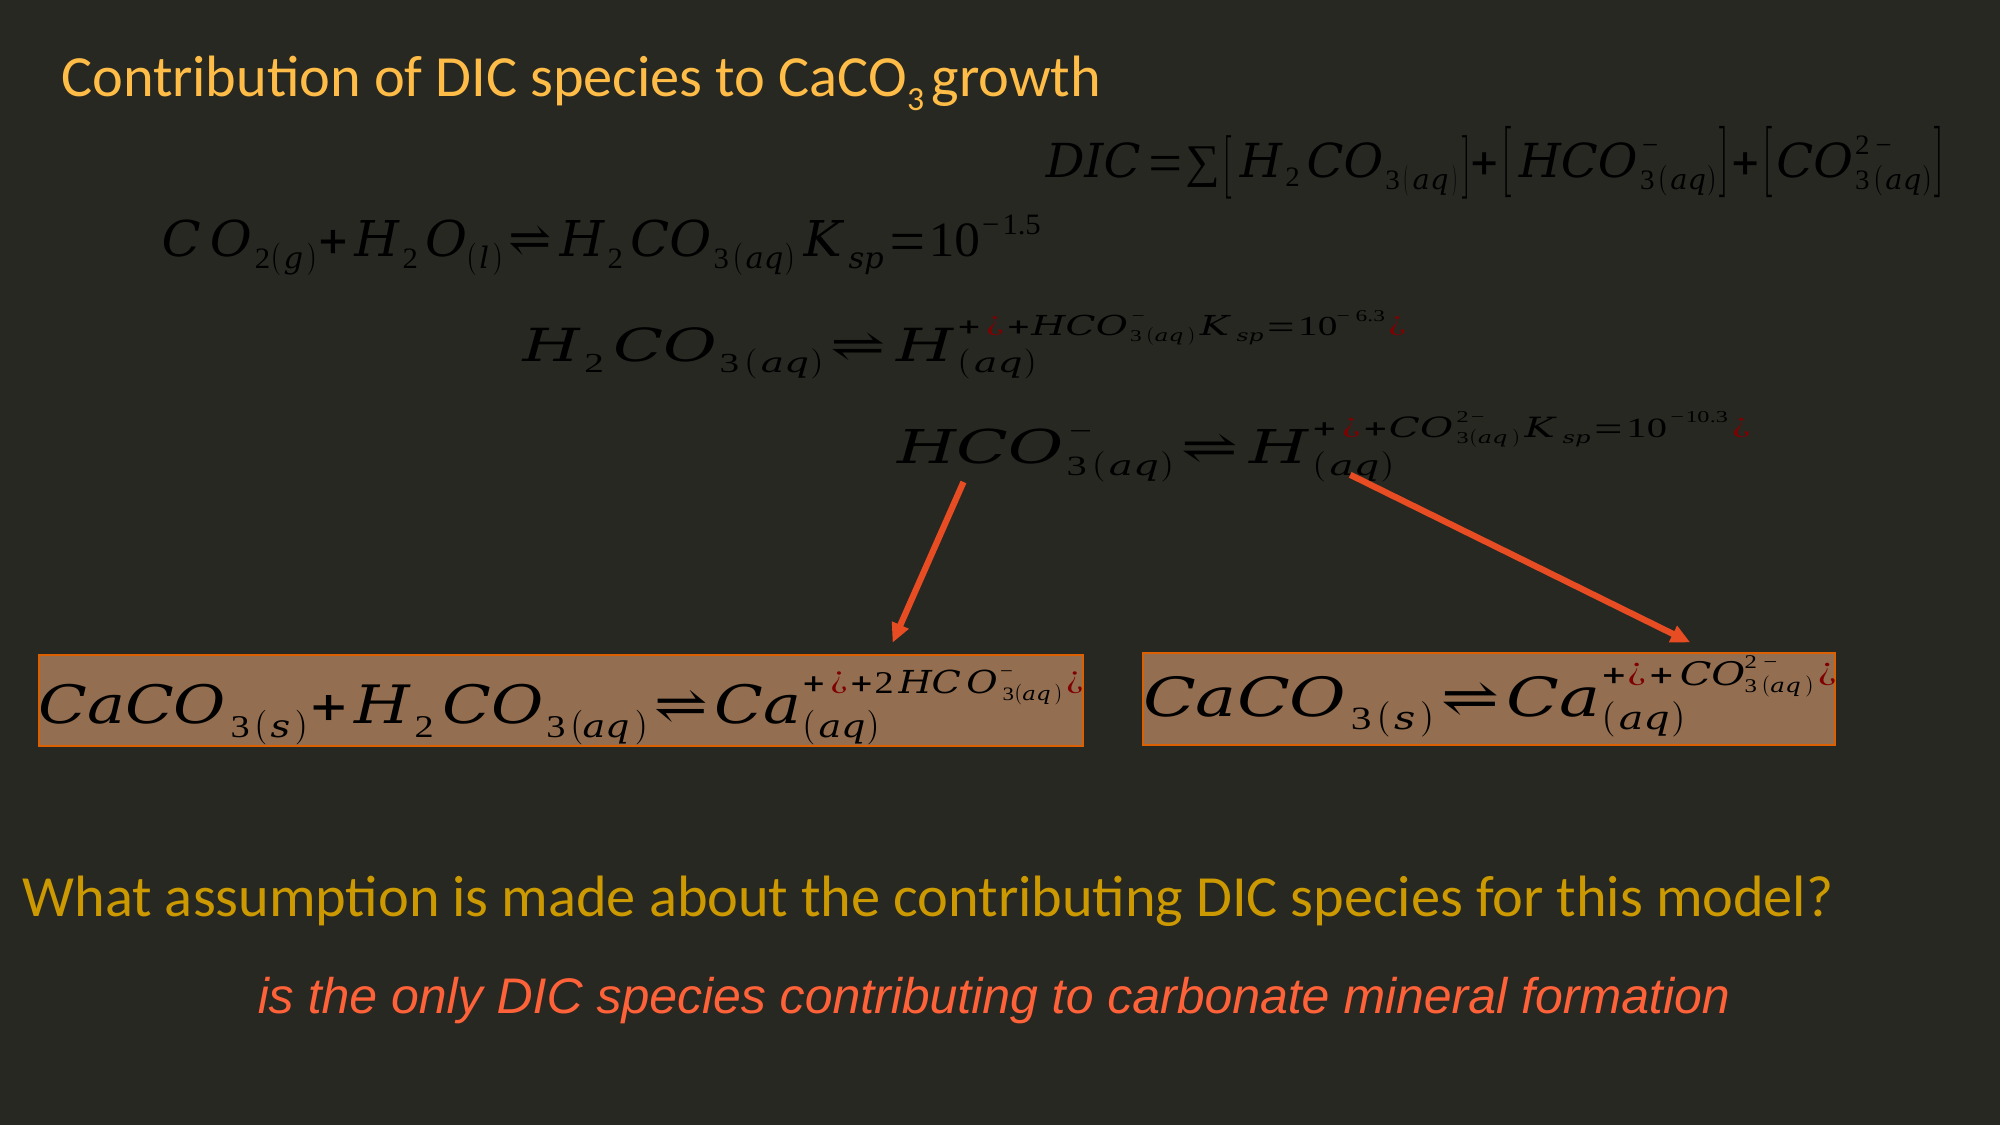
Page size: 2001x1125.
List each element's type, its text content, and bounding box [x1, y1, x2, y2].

text_box Contribution of DIC species to CaCO3 growth [46, 30, 1116, 125]
text_box [38, 654, 1084, 747]
text_box What assumption is made about the contributing DIC species for this model? [8, 851, 1849, 936]
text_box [1350, 474, 1690, 643]
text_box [892, 481, 964, 643]
text_box [1142, 652, 1836, 746]
